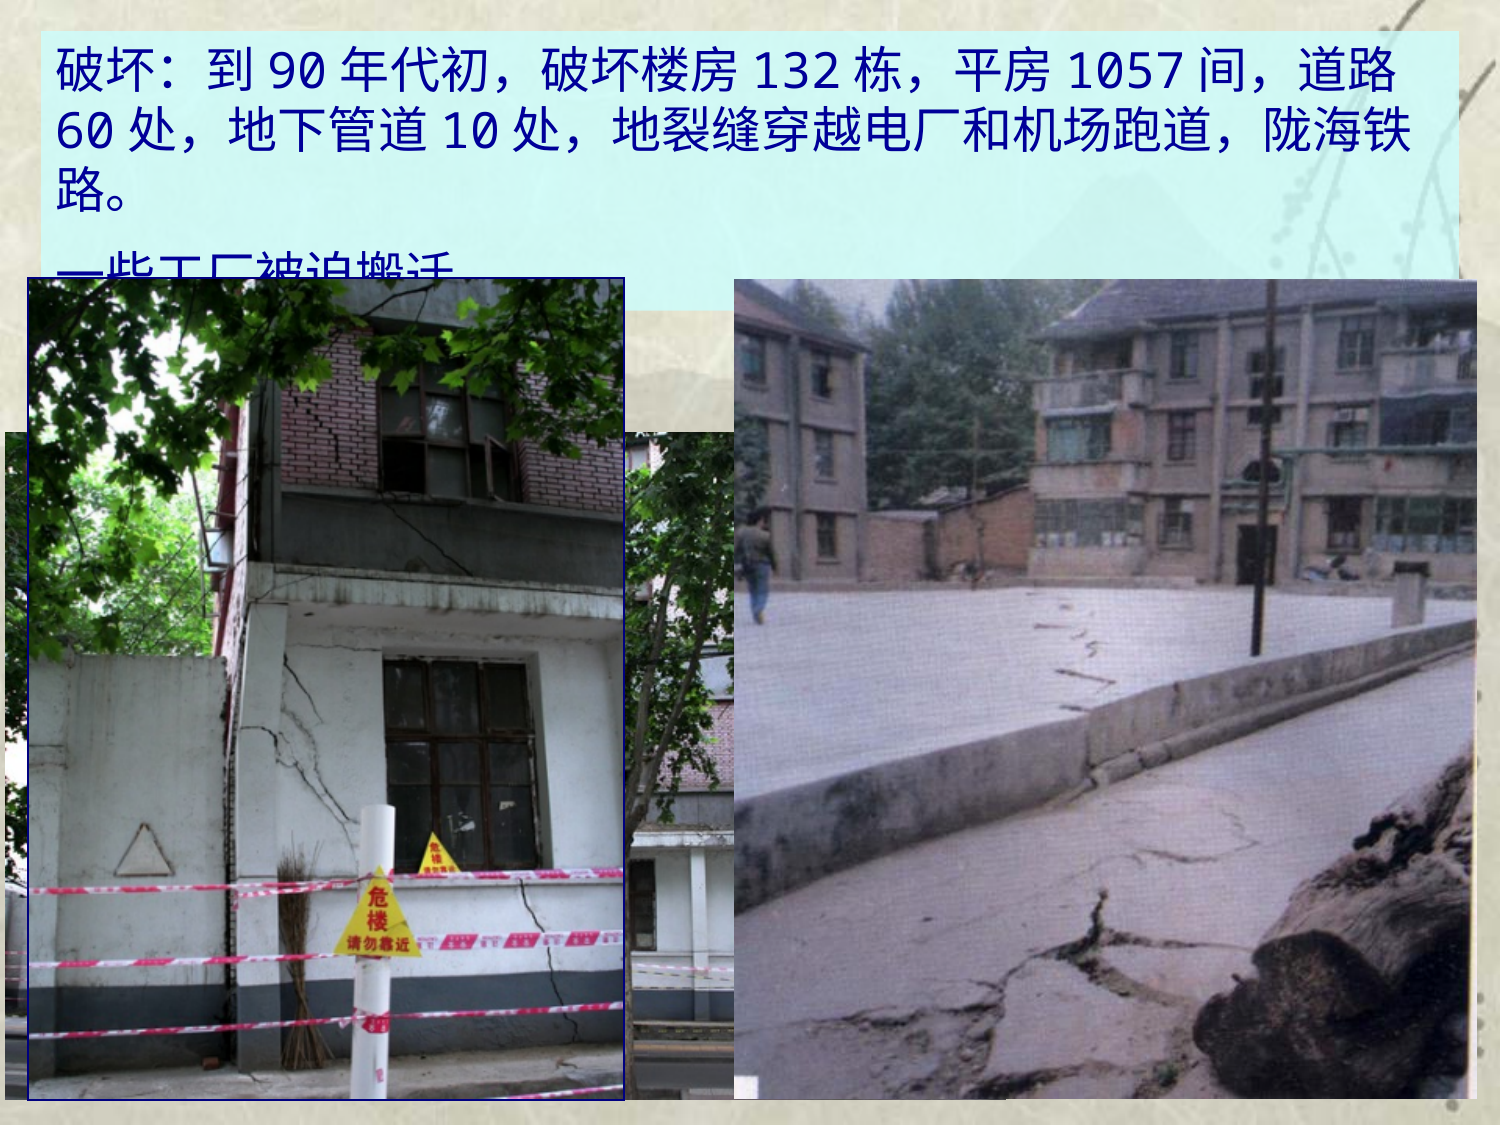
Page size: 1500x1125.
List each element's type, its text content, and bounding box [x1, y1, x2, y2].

picture [0, 0, 1500, 1125]
text_box 破坏：到90年代初，破坏楼房132栋，平房1057间，道路60处，地下管道10处，地裂缝穿越电厂和机场跑道，陇海铁路。 一些工厂被迫搬迁。 [41, 31, 1459, 311]
